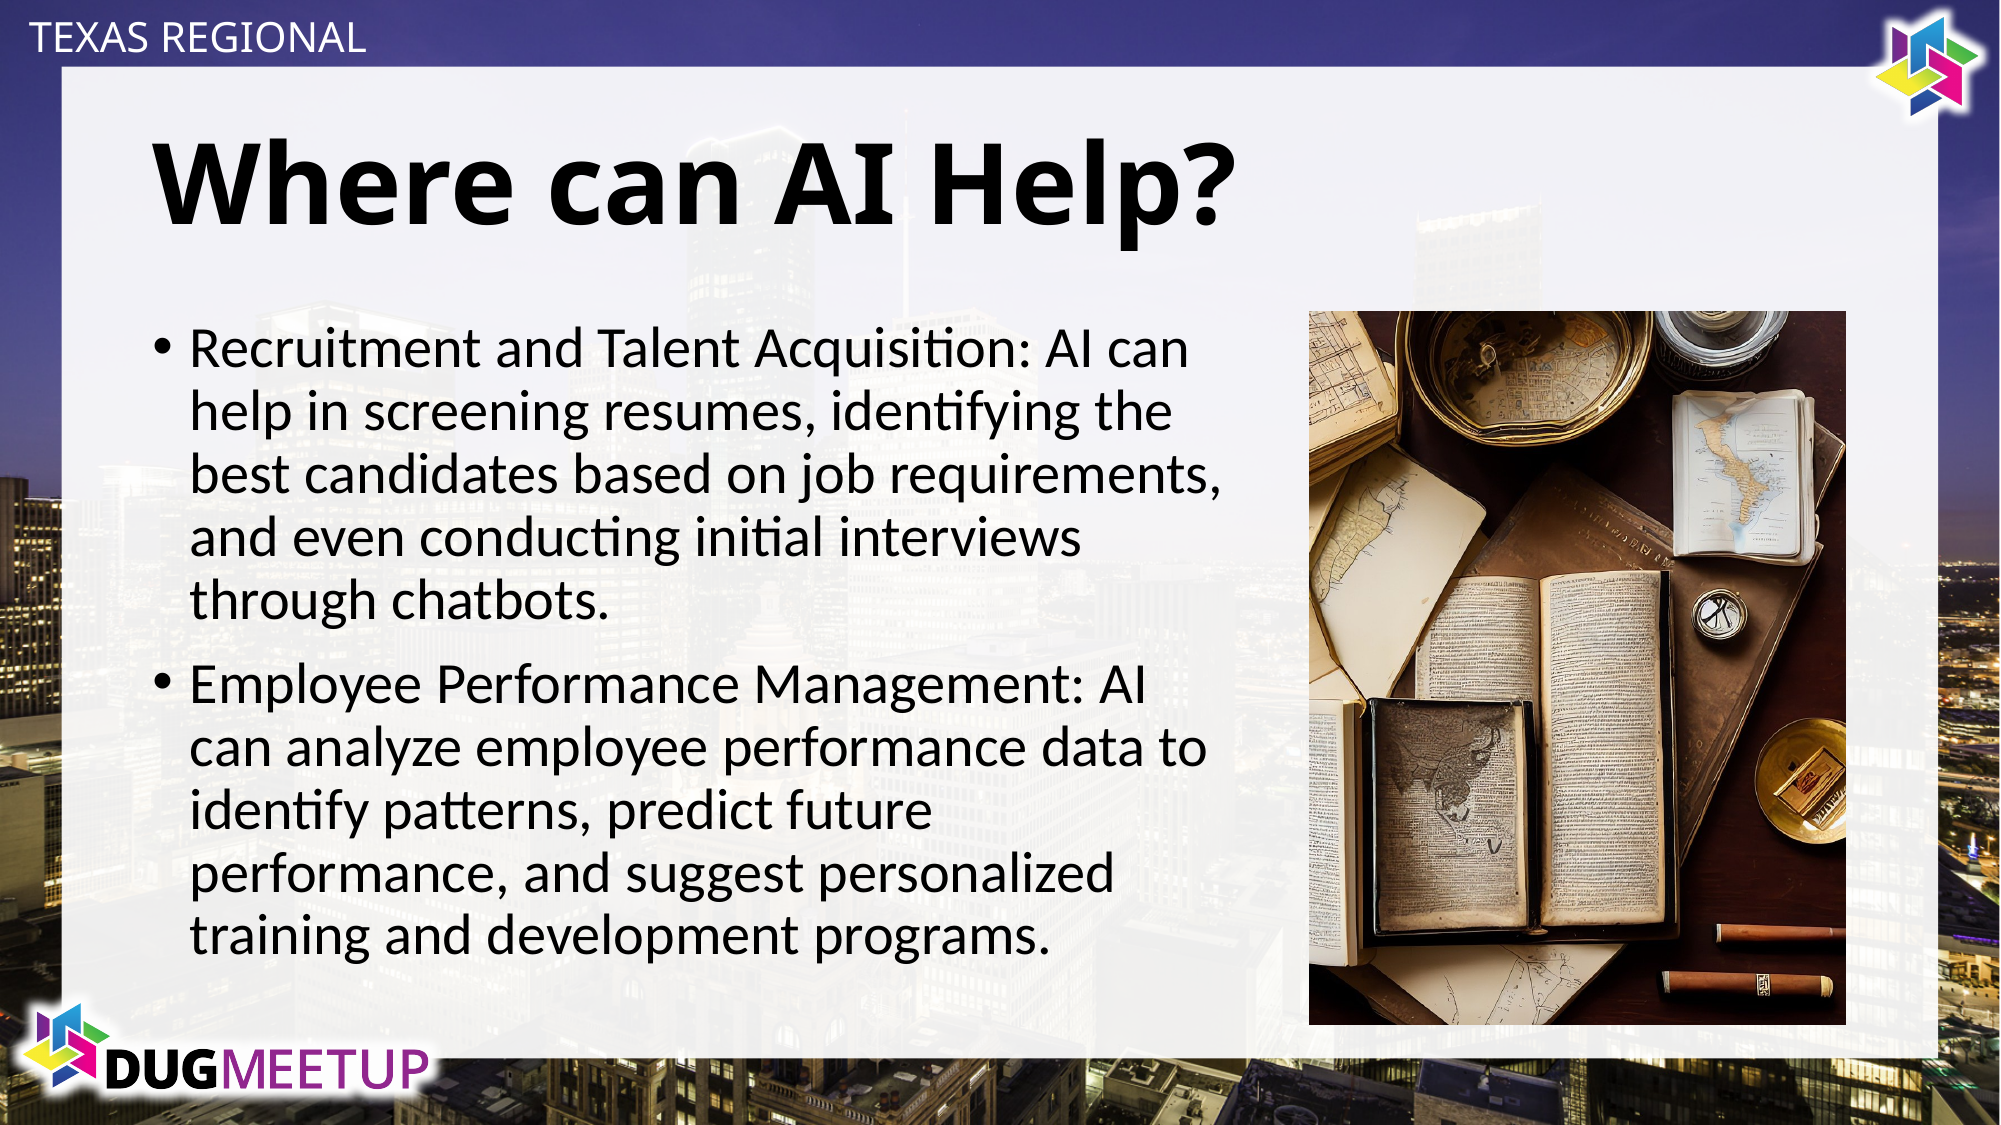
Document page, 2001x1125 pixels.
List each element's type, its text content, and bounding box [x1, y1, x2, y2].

title Where can AI Help? [137, 79, 1863, 297]
list Recruitment and Talent Acquisition: AI can help in screening resumes, identifying the best candidates based on job requirements, and even conducting initial interviews through chatbots. Employee Performance Management: AI can analyze employee performance data to identify patterns, predict future performance, and suggest personalized training and development programs. [137, 309, 1252, 1024]
picture [0, 0, 2000, 1125]
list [1309, 311, 1846, 1025]
